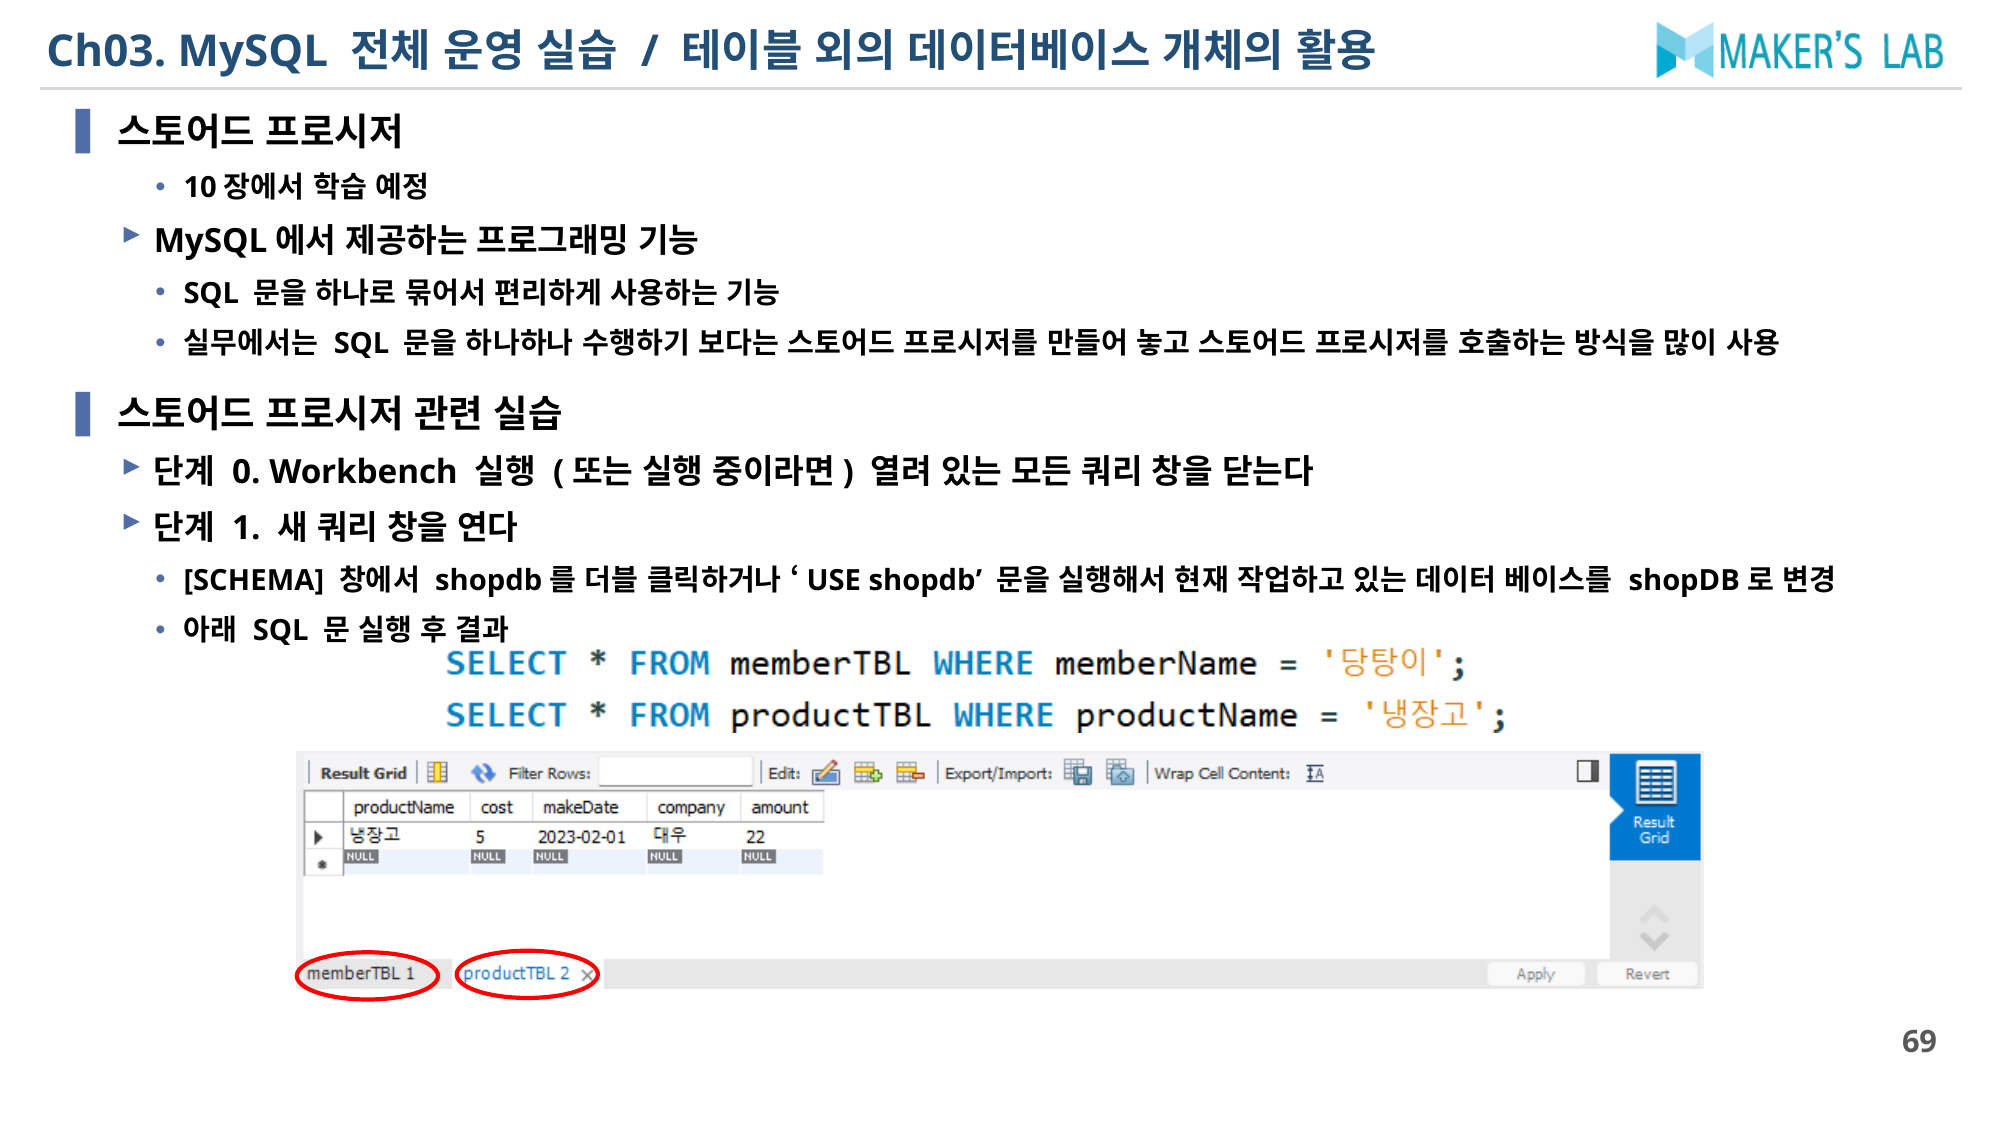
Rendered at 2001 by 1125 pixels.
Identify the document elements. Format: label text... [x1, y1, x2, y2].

text_box [329, 998, 405, 1002]
picture [296, 751, 1704, 990]
list 스토어드 프로시저 10장에서 학습 예정 MySQL에서 제공하는 프로그래밍 기능 SQL 문을 하나로 묶어서 편리하게 사용하는 기능 실무에서는 SQL 문을 하나하나 수행하기 보다는 스토어드 프로시저를 만들어 놓고 스토어드 프로시저를 호출하는 방식을 많이 사용 스토어드 프로시저 관련 실습 단계 0. Workbench 실행 (또는 실행 중이라면) 열려 있는 모든 쿼리 창을 닫는다 단계 1. 새 쿼리 창을 연다 [SCHEMA] 창에서 shopdb를 더블 클릭하거나 ‘USE shopdb’ 문을 실행해서 현재 작업하고 있는 데이터 베이스를 shopDB로 변경 아래 SQL 문 실행 후 결과 [46, 100, 1929, 404]
slide_number 69 [1802, 1012, 1953, 1073]
title Ch03. MySQL 전체 운영 실습 / 테이블 외의 데이터베이스 개체의 활용 [31, 14, 1914, 84]
picture [437, 644, 1508, 733]
picture [1648, 11, 1952, 84]
